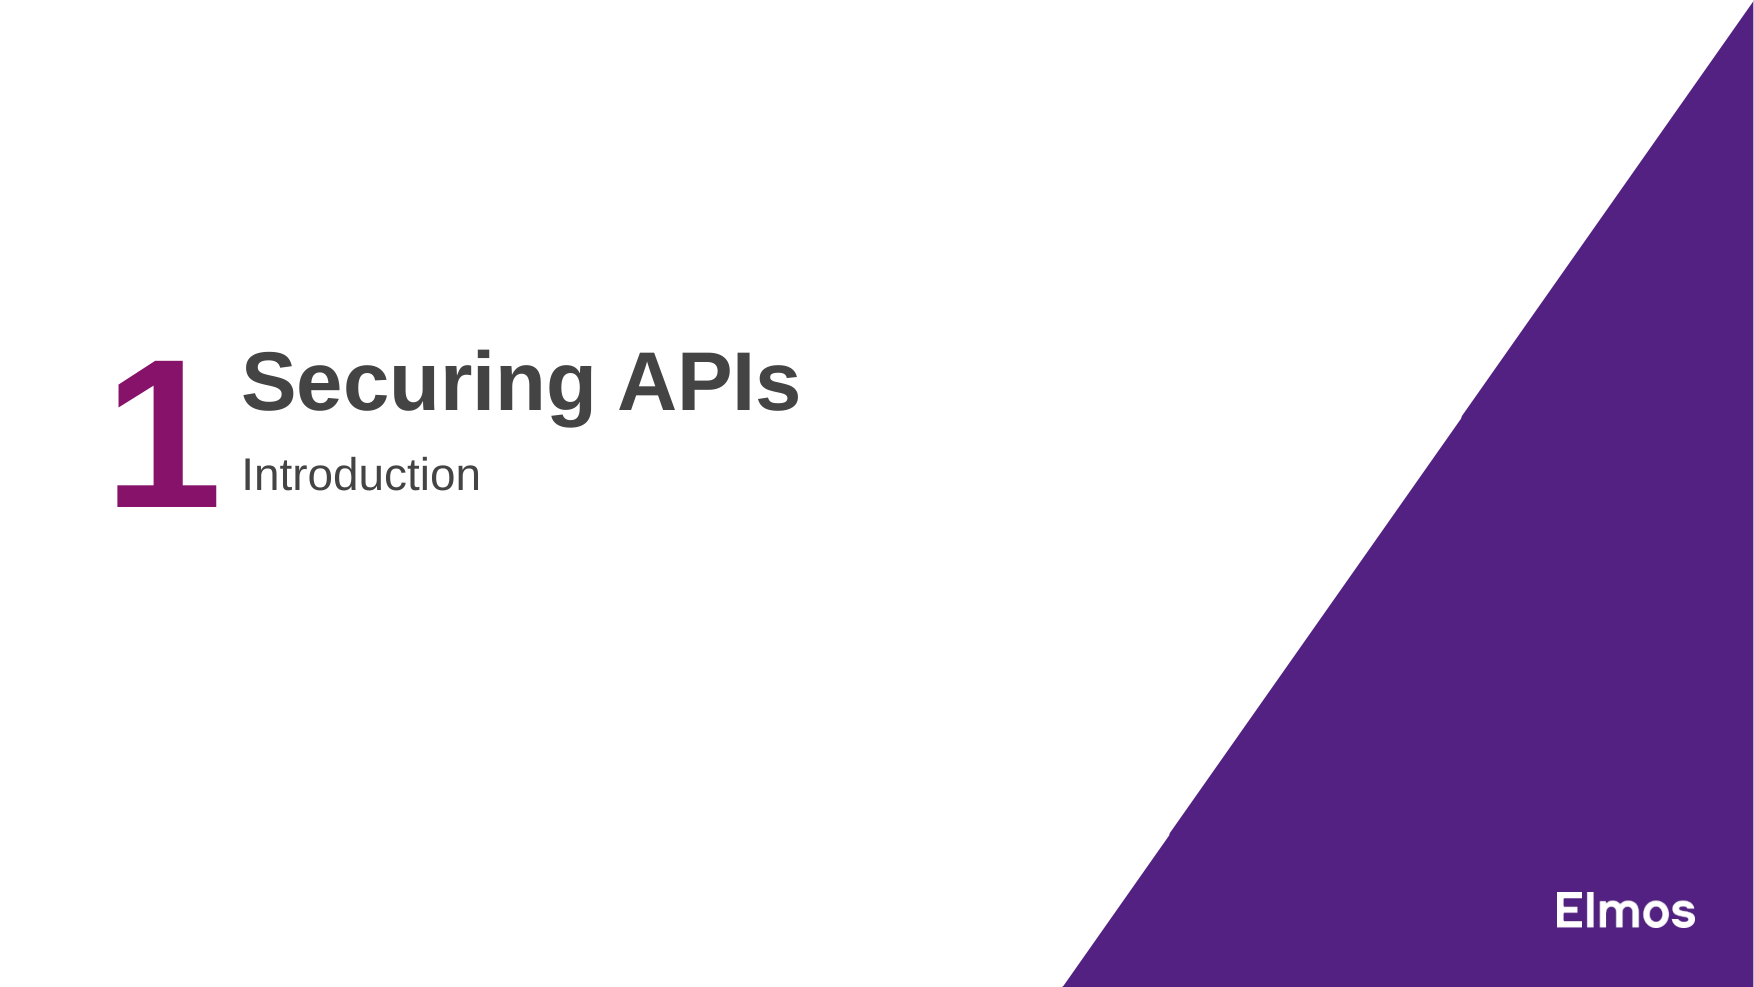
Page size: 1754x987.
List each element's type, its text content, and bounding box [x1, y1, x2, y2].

title Securing APIs [241, 334, 1242, 445]
picture [0, 0, 1754, 987]
list 1 [84, 340, 223, 550]
subtitle Introduction [241, 445, 1242, 611]
